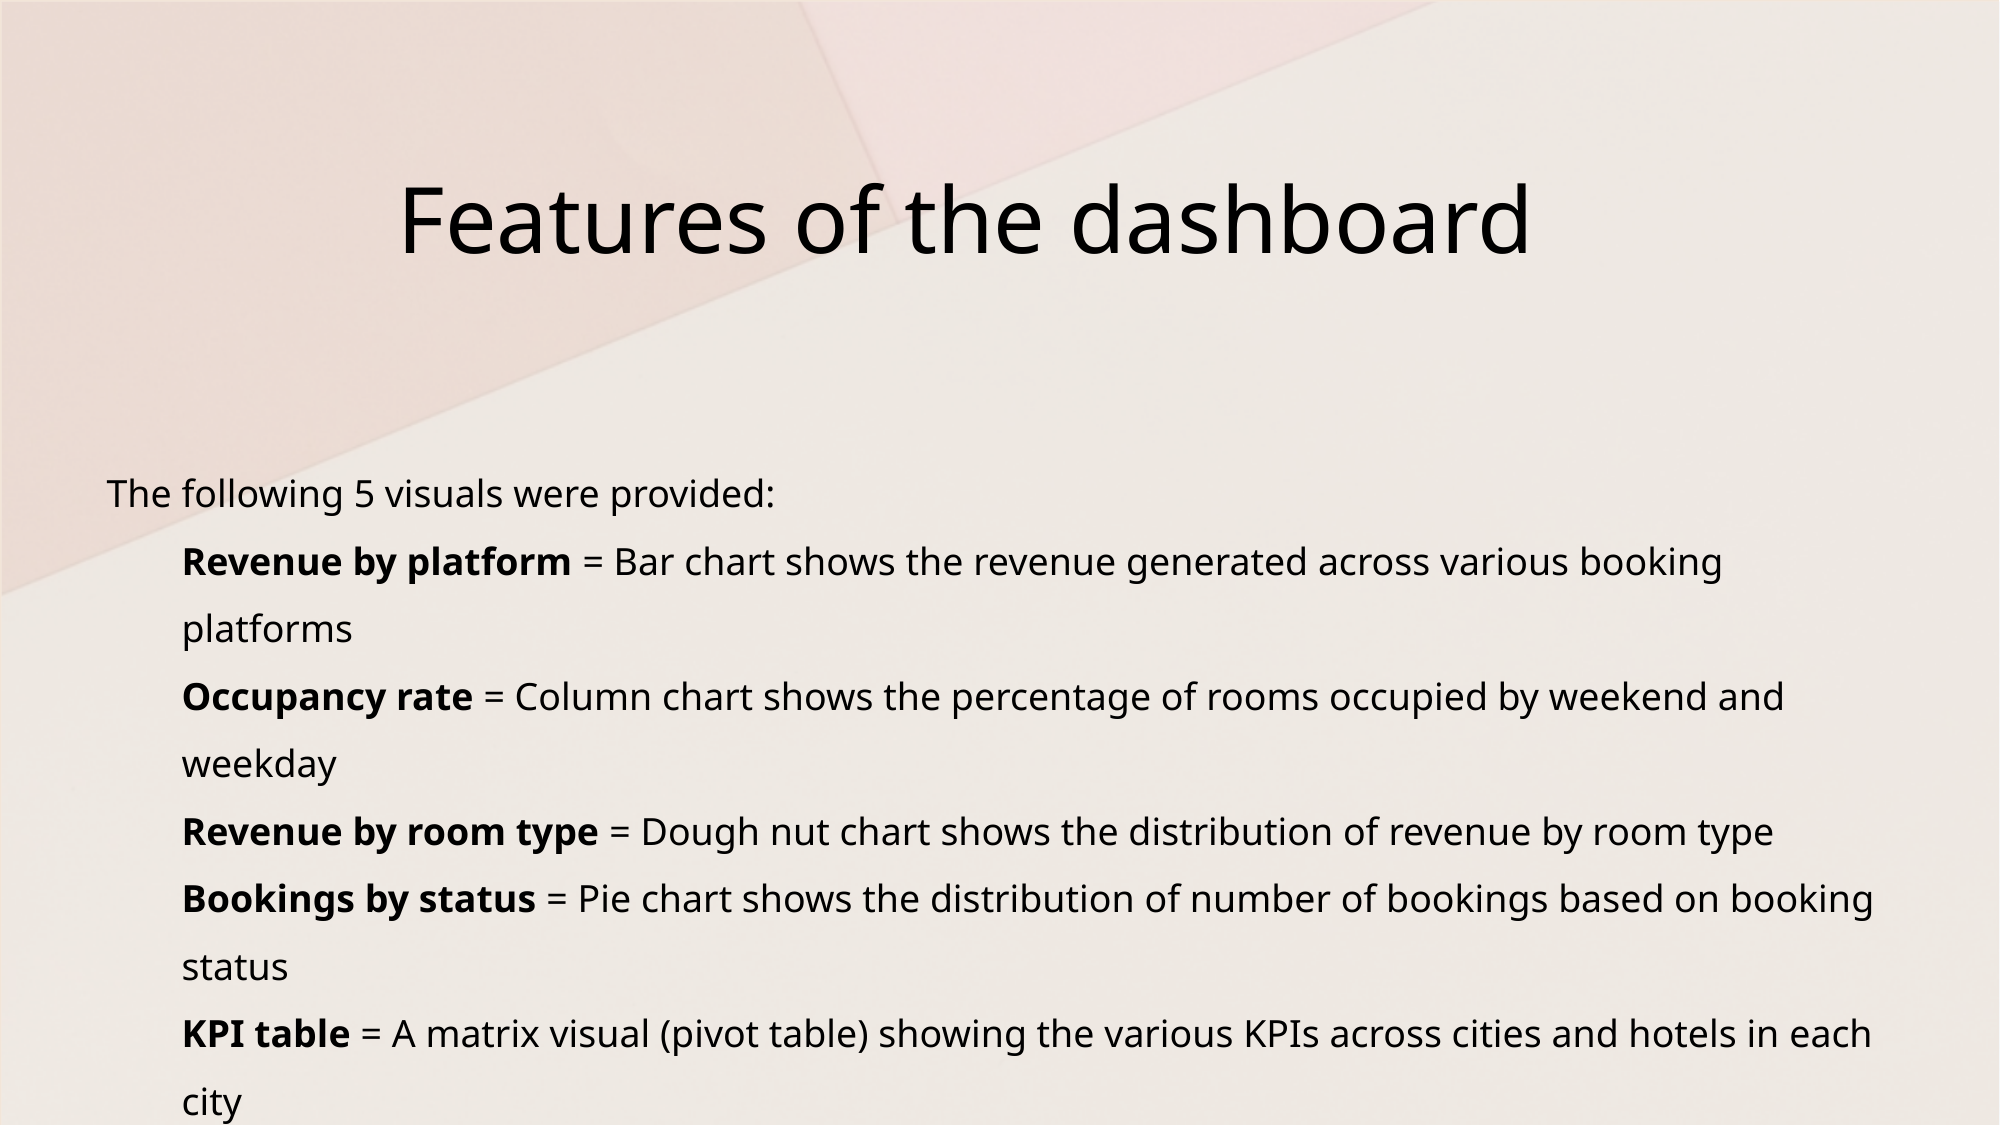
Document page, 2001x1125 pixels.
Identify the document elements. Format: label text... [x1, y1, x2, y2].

text_box The following 5 visuals were provided: Revenue by platform = Bar chart shows the revenue generated across various booking platforms Occupancy rate = Column chart shows the percentage of rooms occupied by weekend and weekday Revenue by room type = Dough nut chart shows the distribution of revenue by room type Bookings by status = Pie chart shows the distribution of number of bookings based on booking status KPI table = A matrix visual (pivot table) showing the various KPIs across cities and hotels in each city [91, 440, 1900, 1125]
text_box Features of the dashboard [148, 154, 1784, 390]
